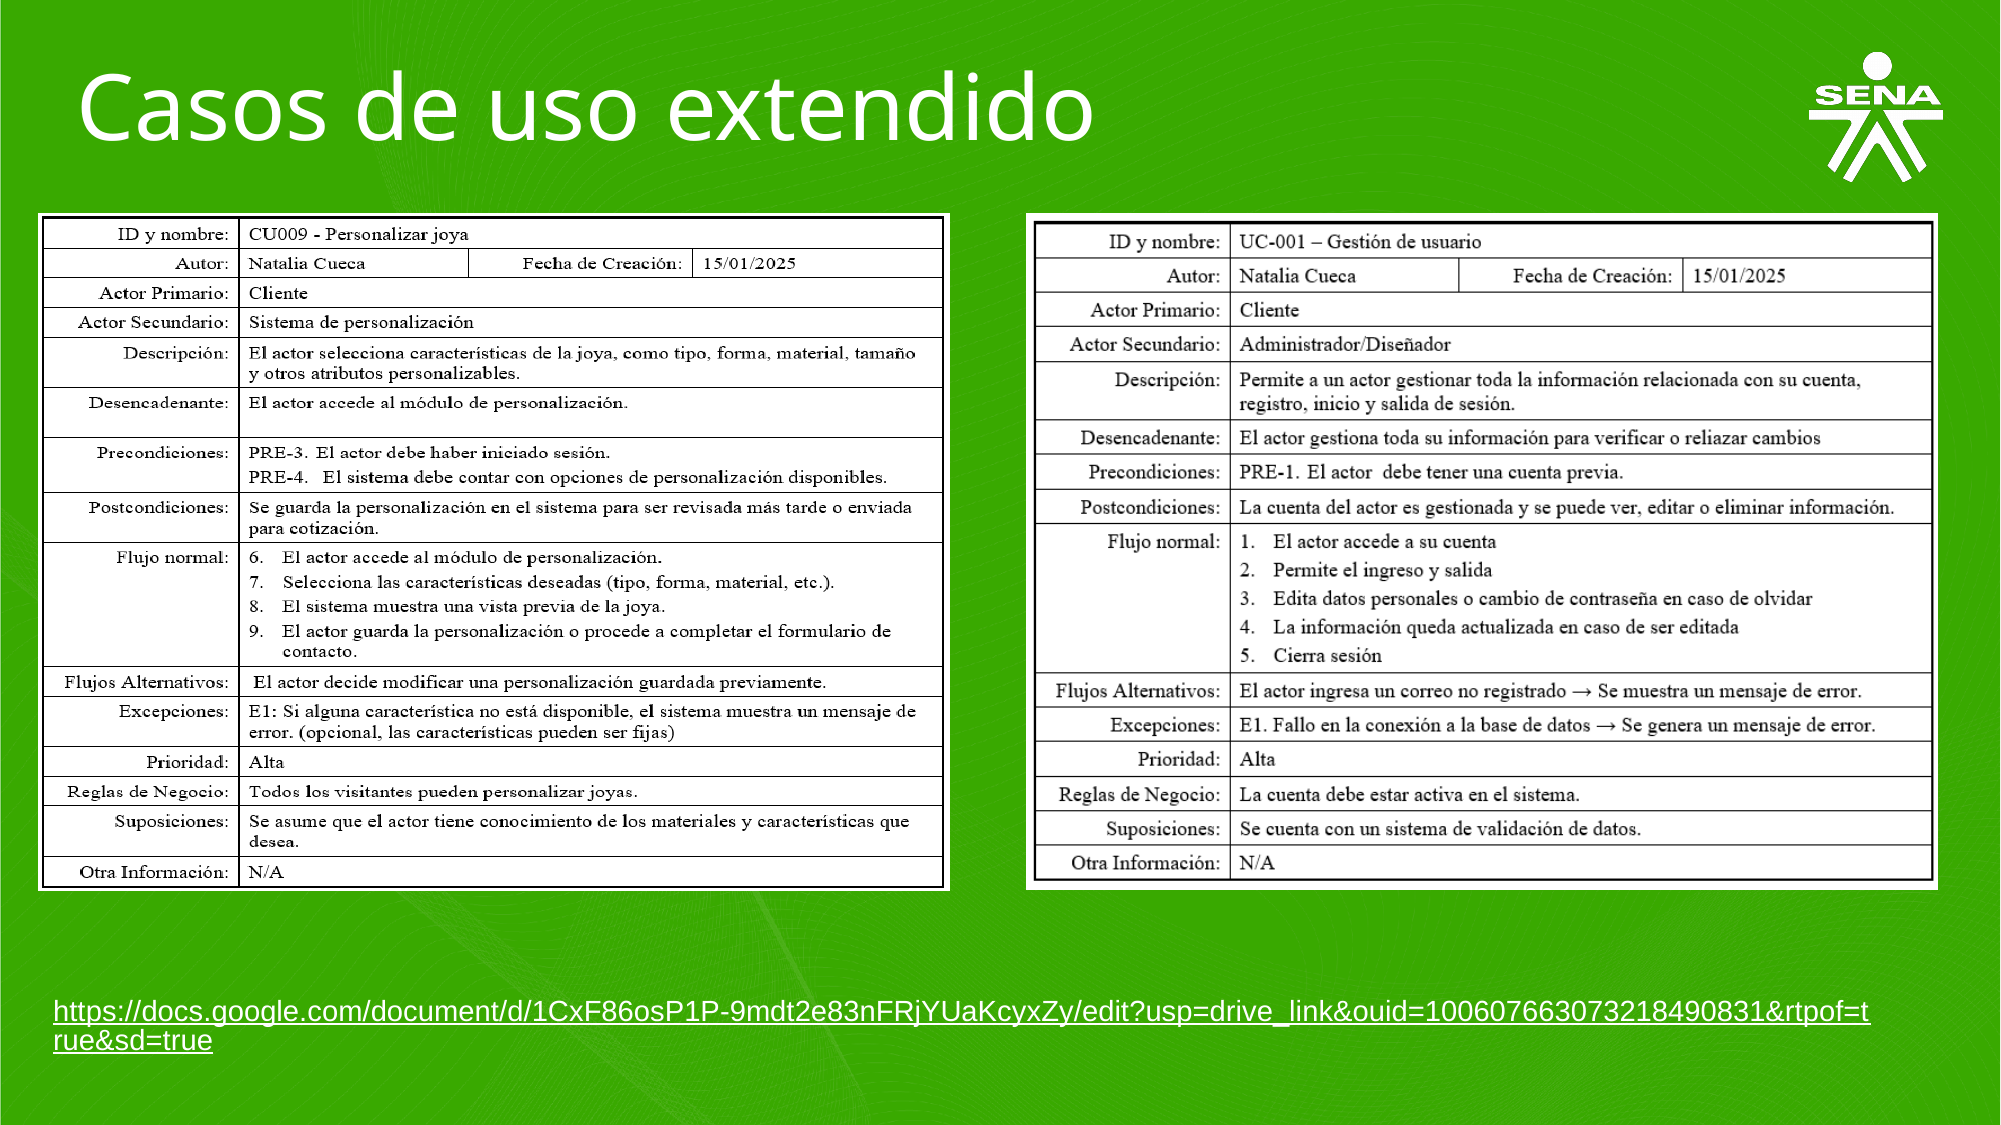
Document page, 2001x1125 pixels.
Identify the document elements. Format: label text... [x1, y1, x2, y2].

text_box https://docs.google.com/document/d/1CxF86osP1P-9mdt2e83nFRjYUaKcyxZy/edit?usp=drive_link&ouid=100607663073218490831&rtpof=true&sd=true [38, 977, 1893, 1042]
picture [0, 0, 2001, 1125]
text_box Casos de uso extendido [61, 53, 1787, 175]
